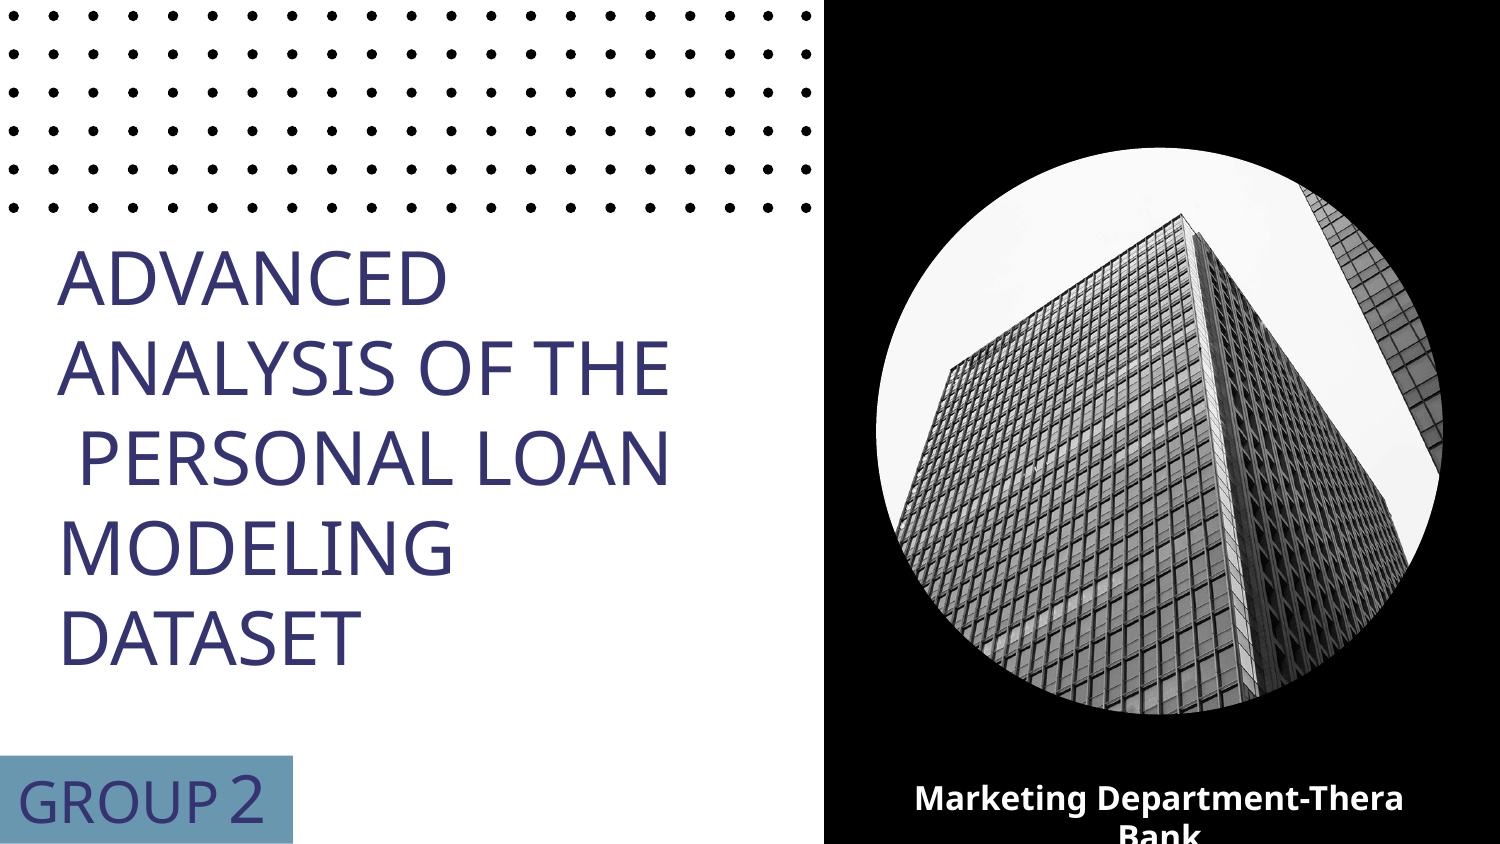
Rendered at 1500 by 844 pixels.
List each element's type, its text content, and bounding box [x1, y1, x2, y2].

subtitle GROUP 2 [0, 537, 310, 844]
text_box Marketing Department-Thera Bank [895, 769, 1424, 844]
picture [875, 147, 1444, 715]
title ADVANCED ANALYSIS OF THE PERSONAL LOAN MODELING DATASET [42, 245, 692, 666]
